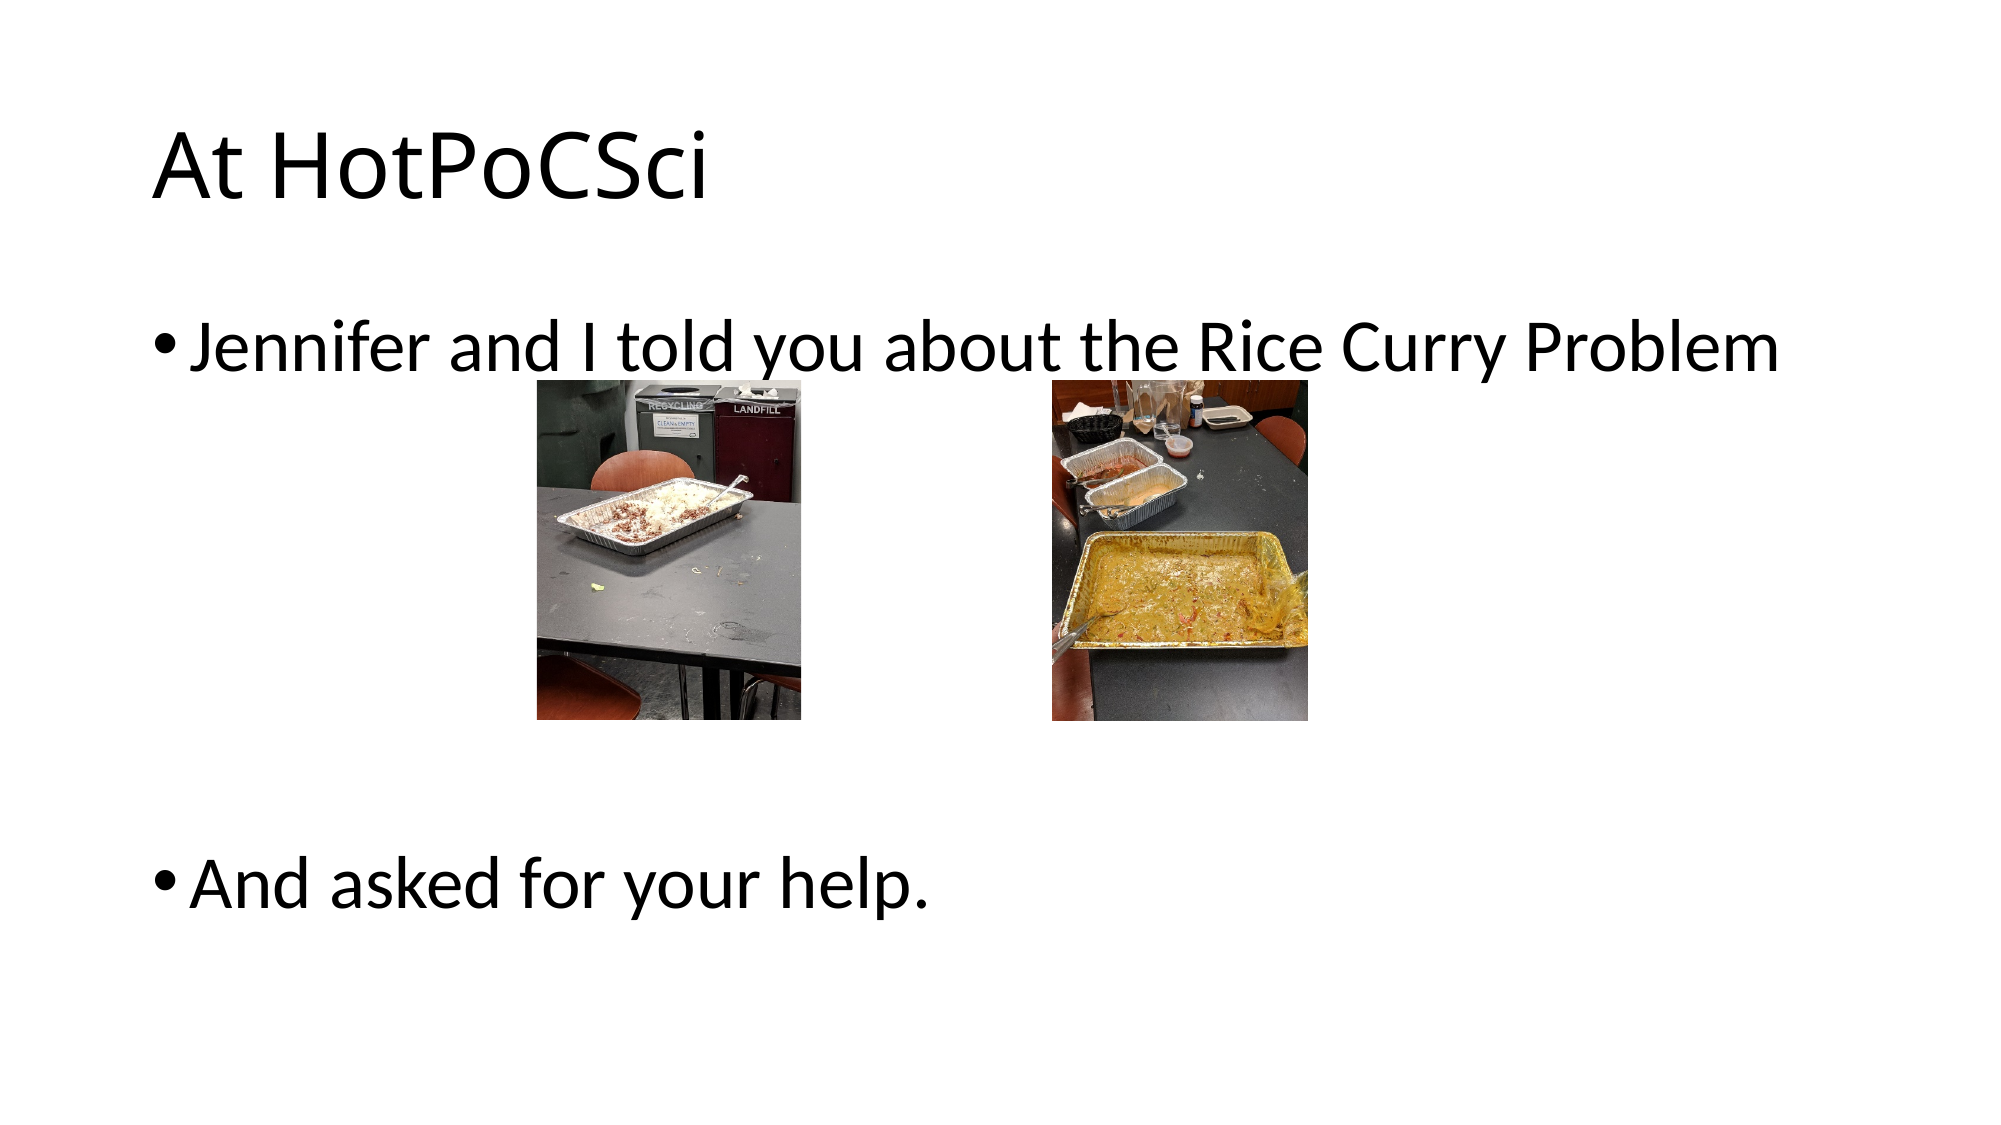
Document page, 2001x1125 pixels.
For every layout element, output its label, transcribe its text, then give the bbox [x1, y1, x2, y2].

picture [1052, 380, 1308, 721]
picture [536, 380, 802, 720]
title At HotPoCSci [137, 59, 1863, 278]
list Jennifer and I told you about the Rice Curry Problem And asked for your help. [137, 299, 1863, 1014]
